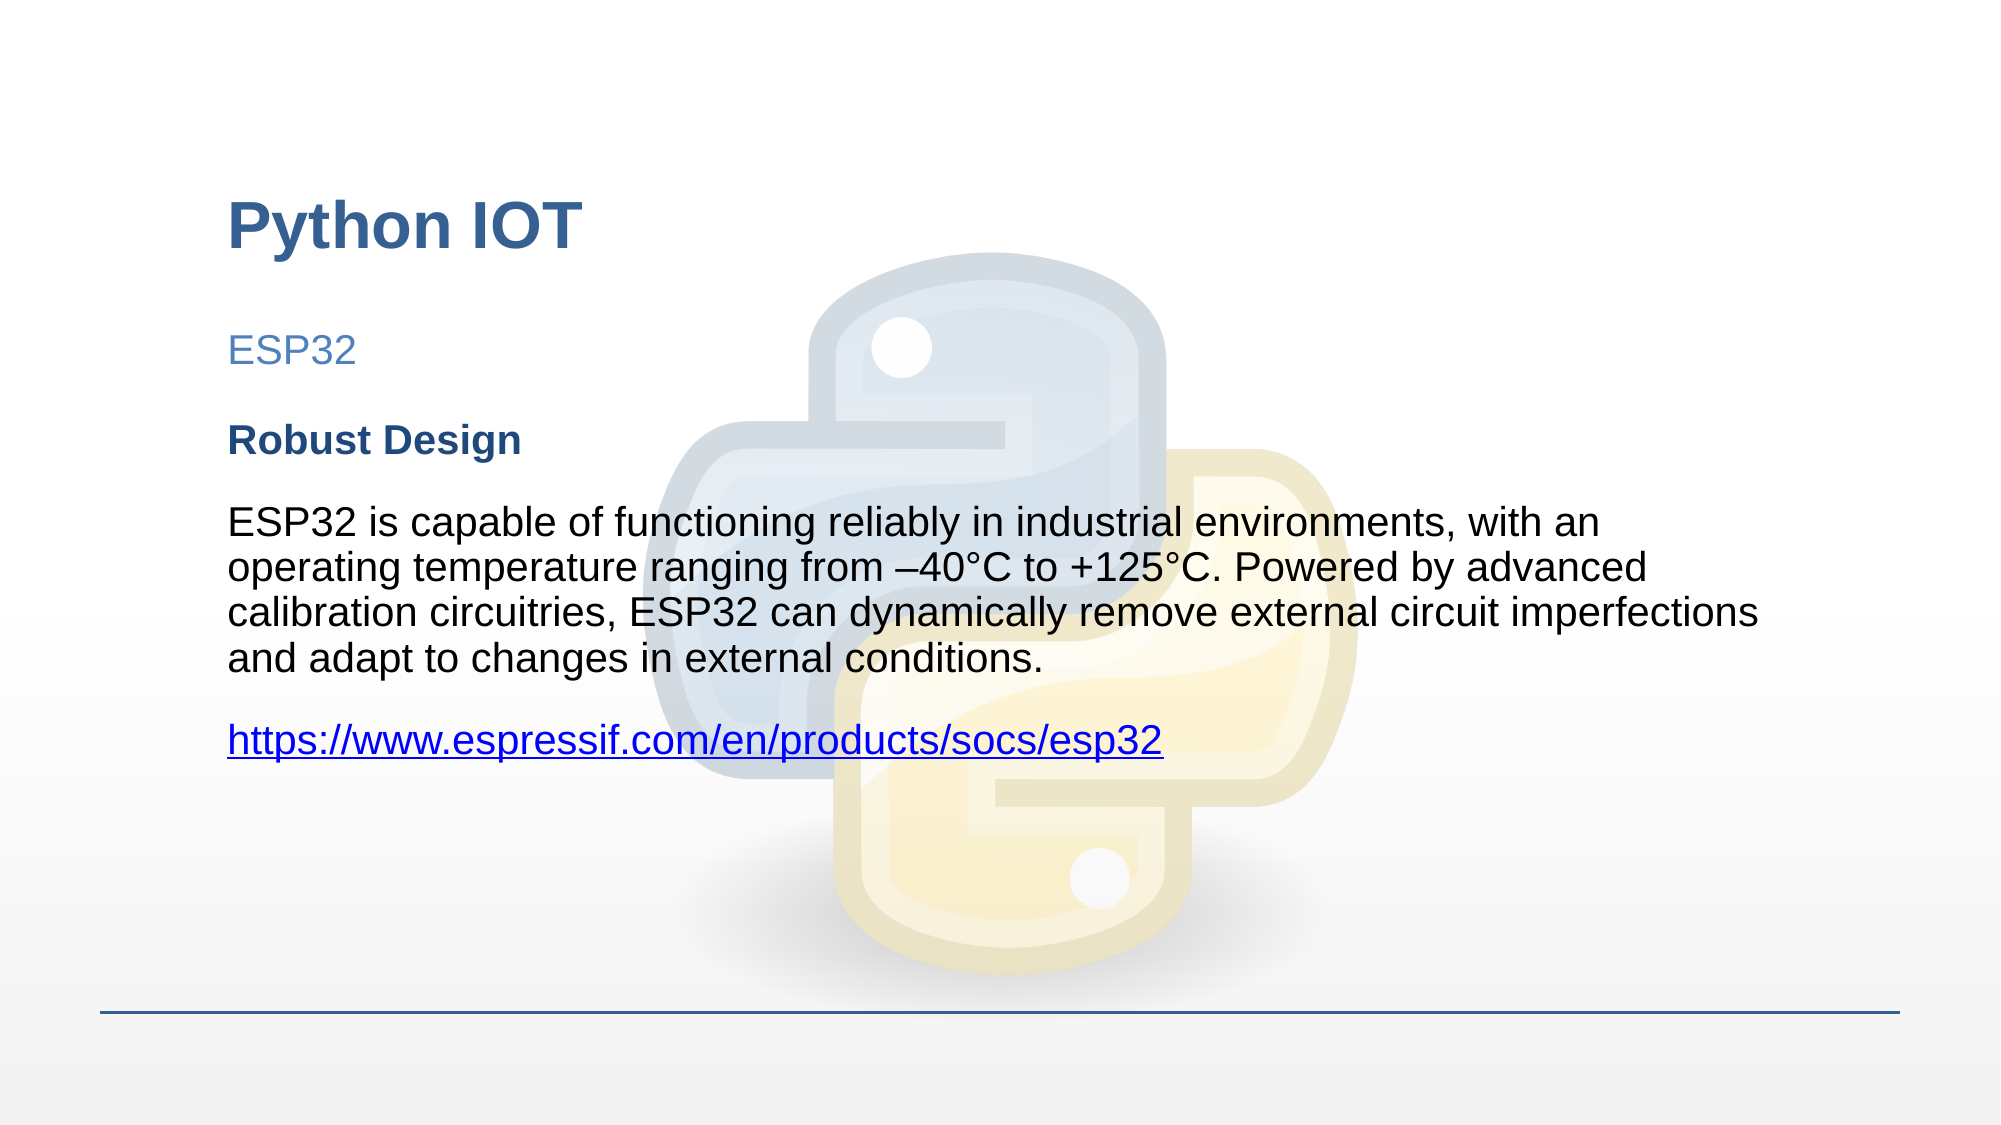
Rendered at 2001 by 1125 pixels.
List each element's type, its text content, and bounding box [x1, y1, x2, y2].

title Python IOT [212, 82, 1788, 271]
list Robust Design ESP32 is capable of functioning reliably in industrial environments, with an operating temperature ranging from –40°C to +125°C. Powered by advanced calibration circuitries, ESP32 can dynamically remove external circuit imperfections and adapt to changes in external conditions. https://www.espressif.com/en/products/socs/esp32 [212, 410, 1788, 950]
list ESP32 [212, 298, 1788, 404]
